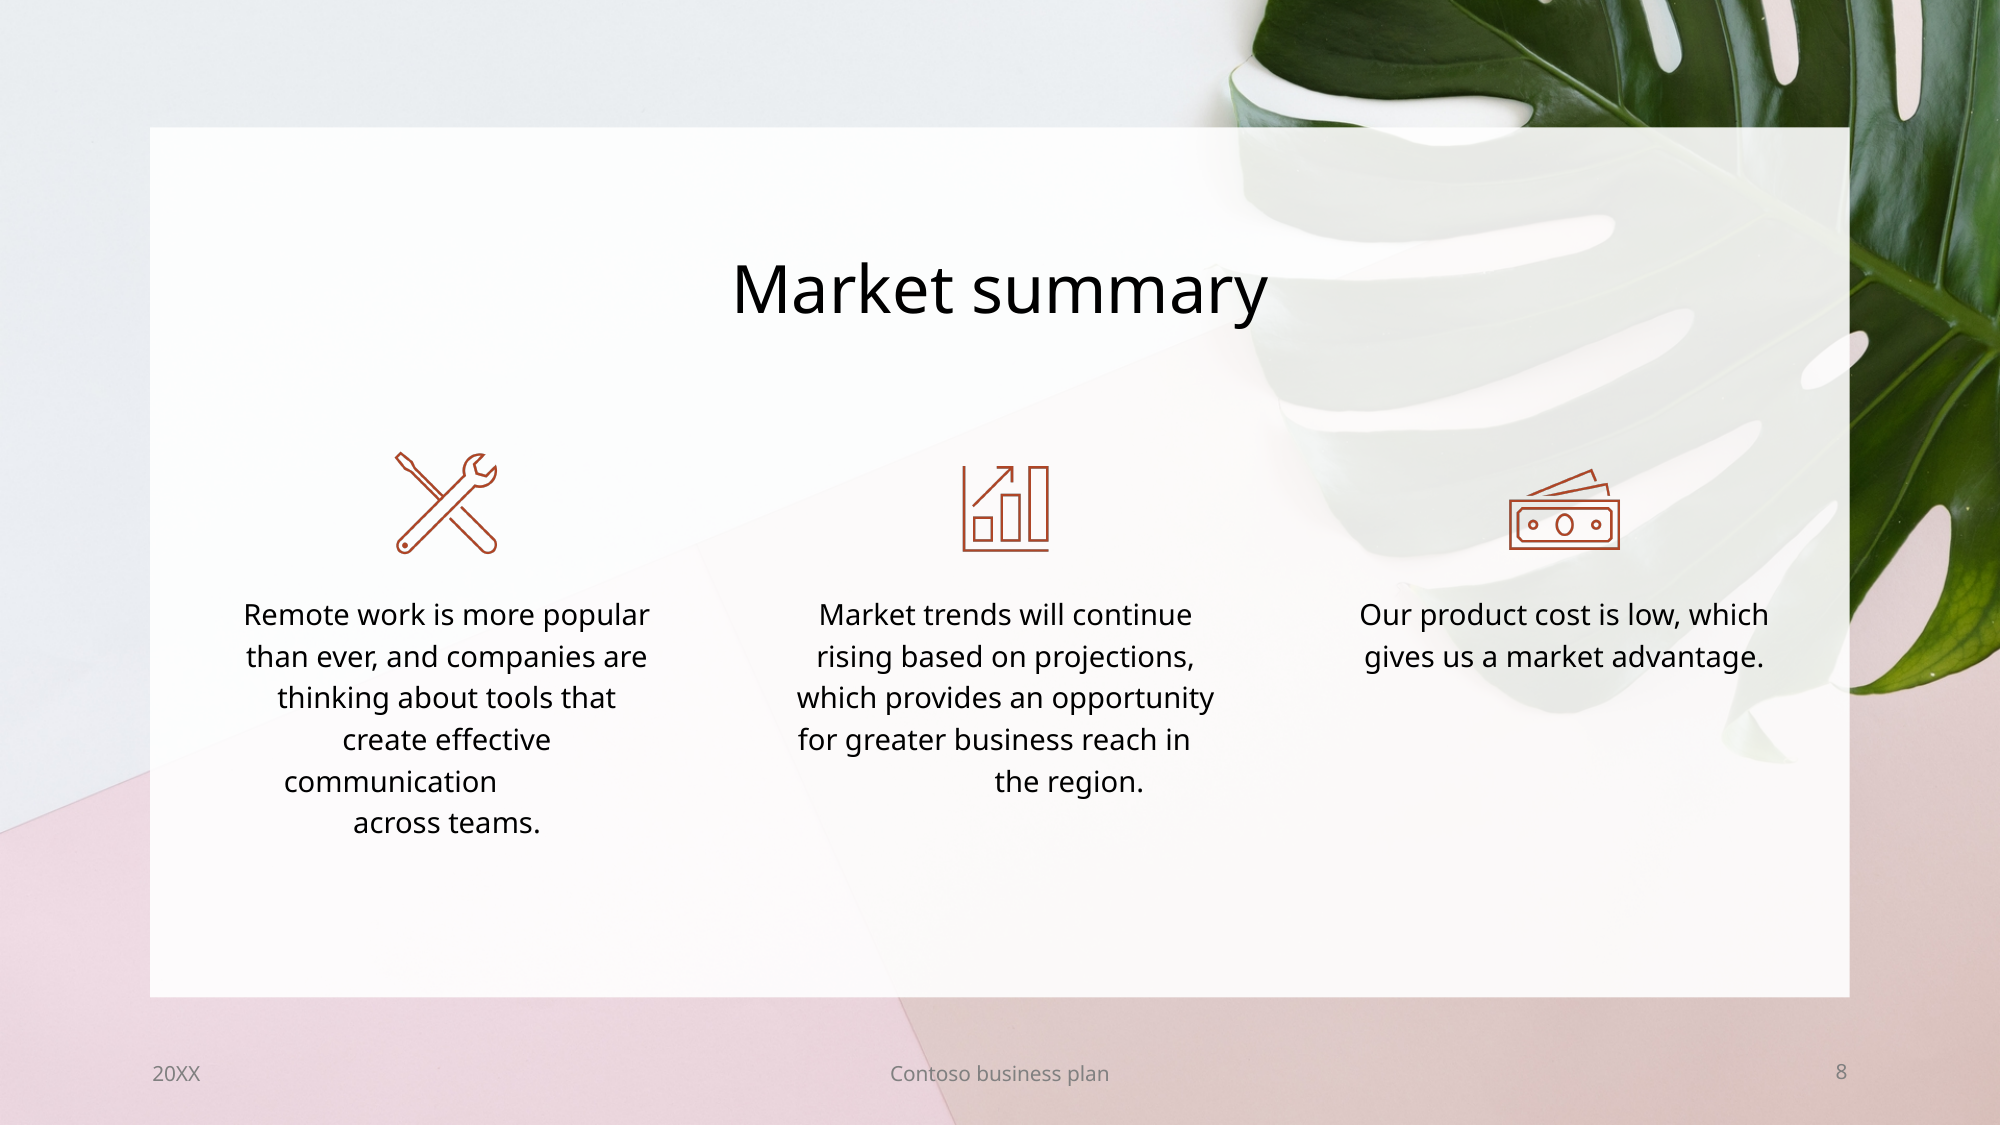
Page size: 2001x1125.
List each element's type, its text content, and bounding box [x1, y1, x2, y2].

title Market summary [174, 246, 1825, 339]
picture [0, 0, 2000, 1125]
list Remote work is more popular than ever, and companies are thinking about tools that create effective communication across teams. [221, 582, 672, 958]
slide_number 8 [1412, 1042, 1863, 1103]
list Our product cost is low, which gives us a market advantage. [1339, 582, 1790, 958]
slide_number 20XX [137, 1042, 588, 1103]
footer Contoso business plan [662, 1042, 1338, 1103]
list Market trends will continue rising based on projections, which provides an opportunity for greater business reach in the region. [780, 582, 1231, 958]
